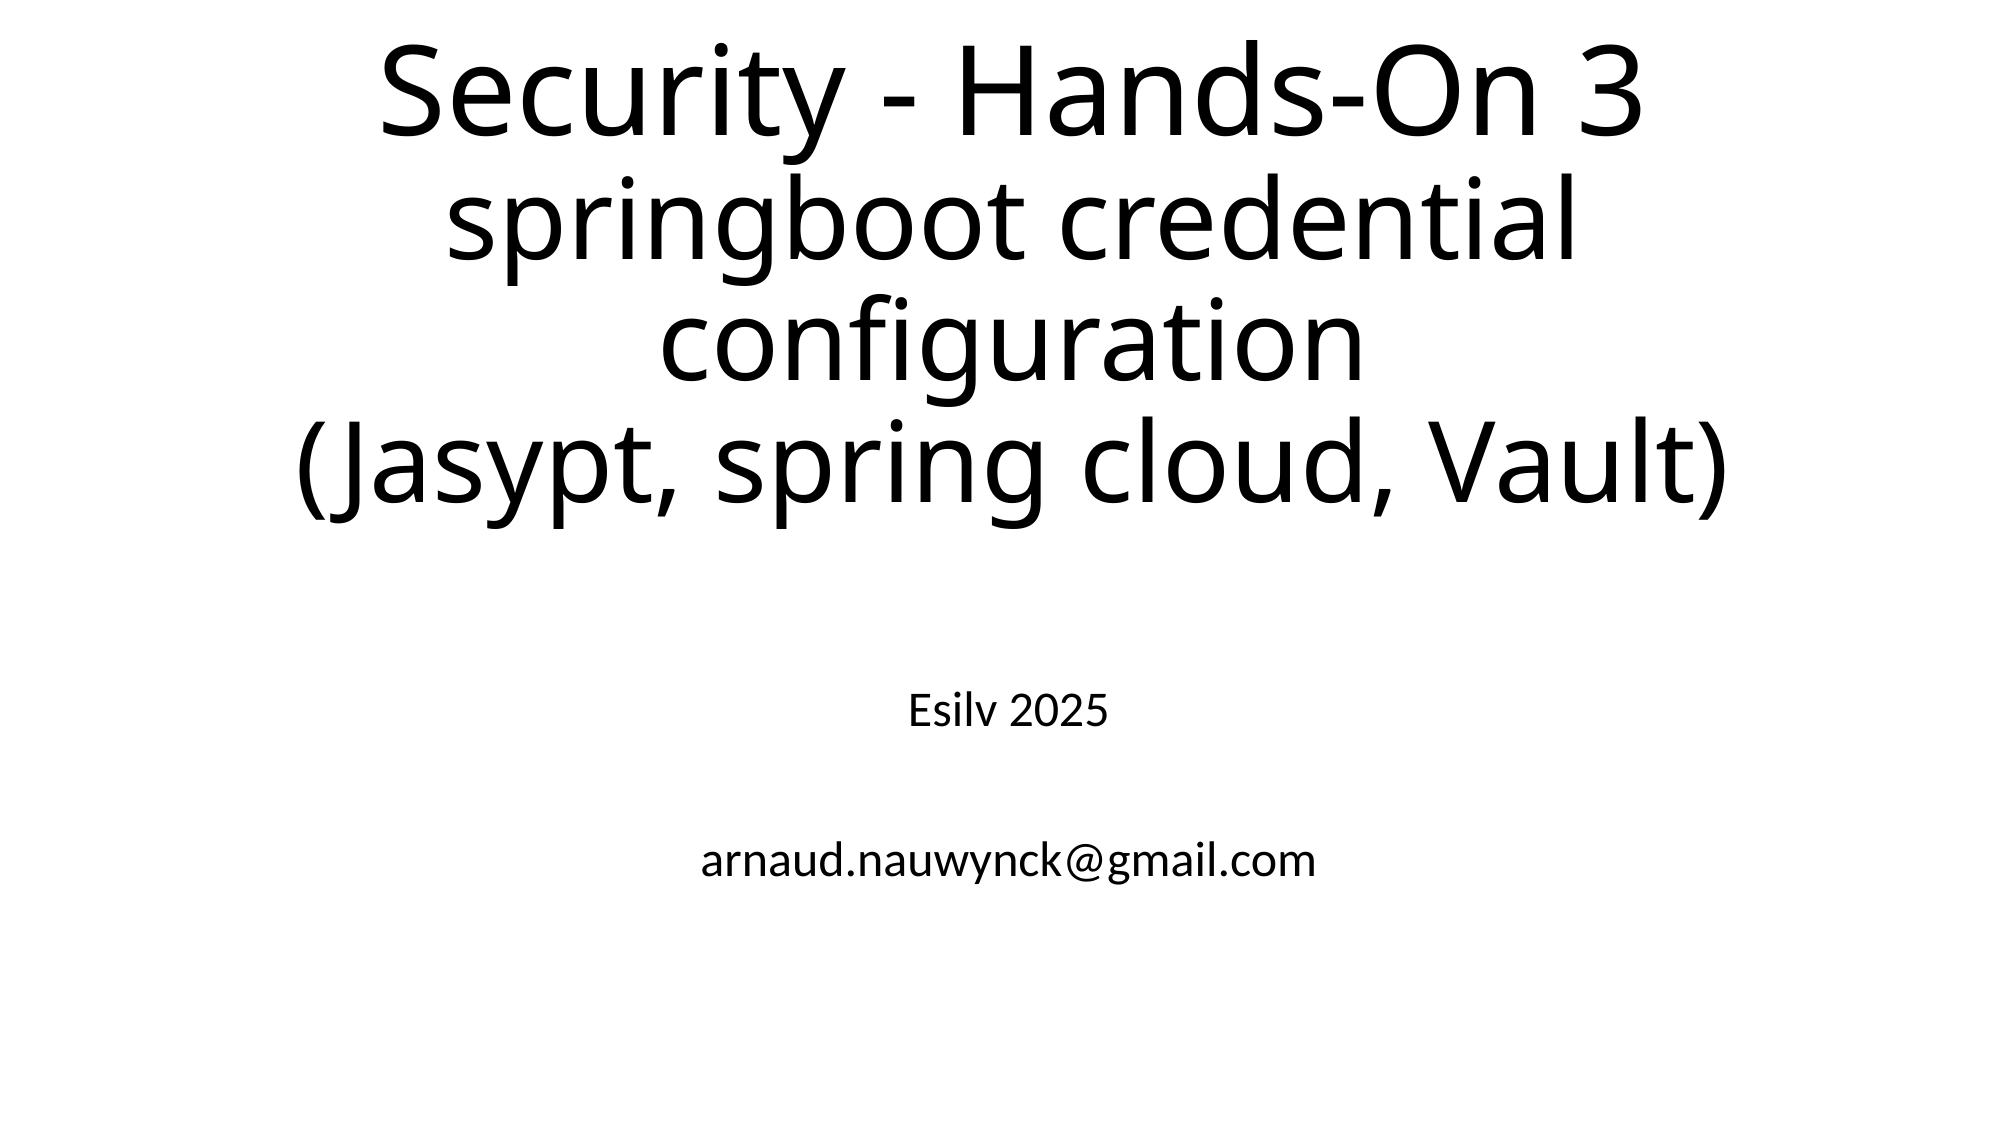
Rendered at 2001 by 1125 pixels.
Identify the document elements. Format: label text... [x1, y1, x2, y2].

subtitle Esilv 2025 arnaud.nauwynck@gmail.com [258, 676, 1759, 948]
title Security - Hands-On 3 springboot credential configuration (Jasypt, spring cloud, Vault) [92, 68, 1935, 535]
